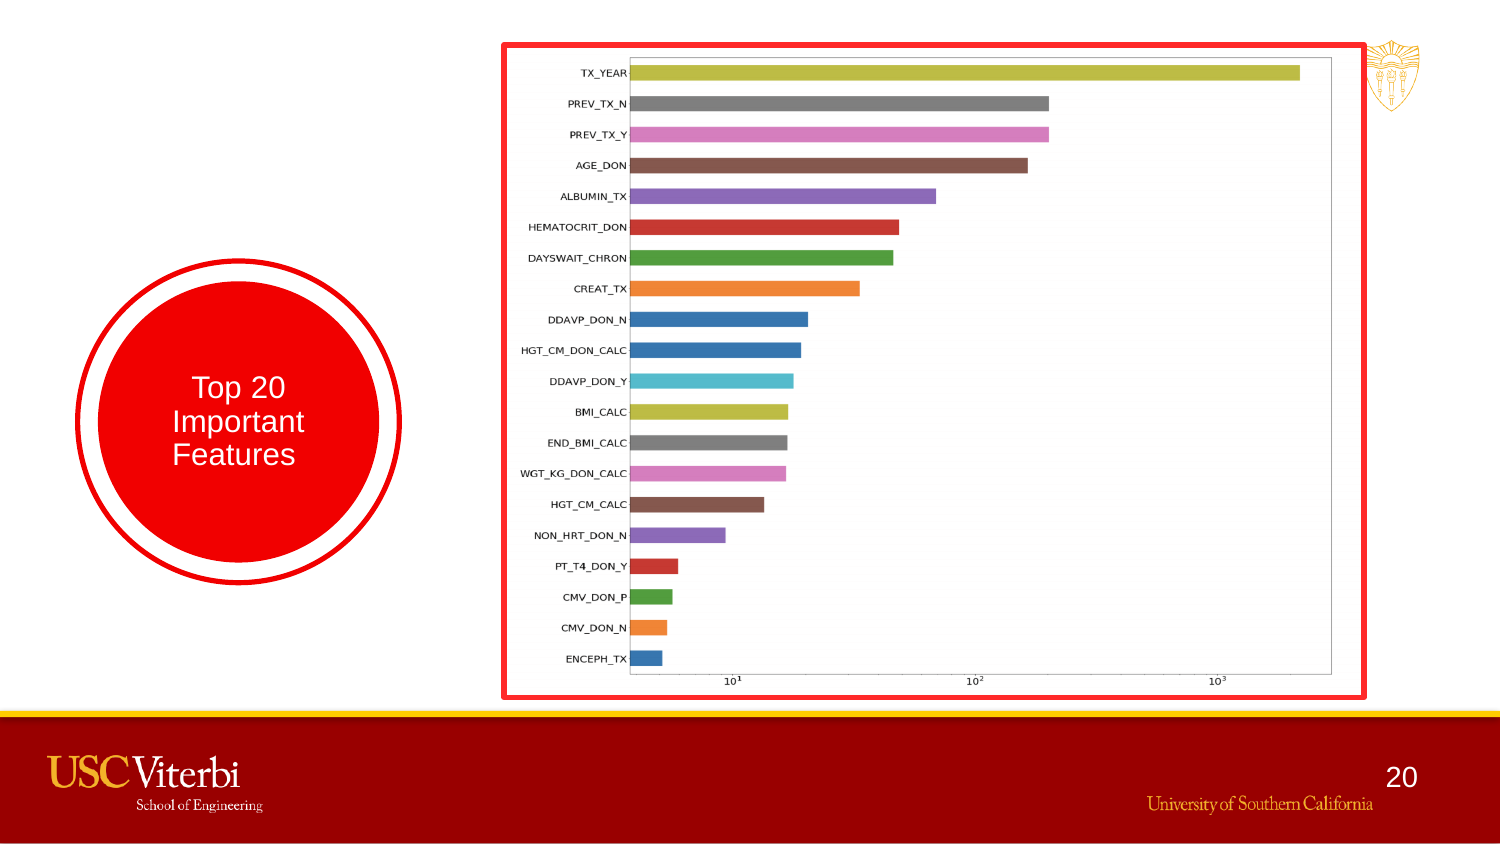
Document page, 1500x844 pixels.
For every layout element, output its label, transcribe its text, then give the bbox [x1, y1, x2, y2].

picture [47, 755, 263, 813]
text_box 20 [1370, 751, 1445, 804]
picture [1147, 795, 1373, 815]
picture [1345, 29, 1438, 122]
picture [506, 47, 1362, 695]
text_box Top 20 Important Features [97, 281, 380, 563]
text_box [77, 260, 400, 583]
